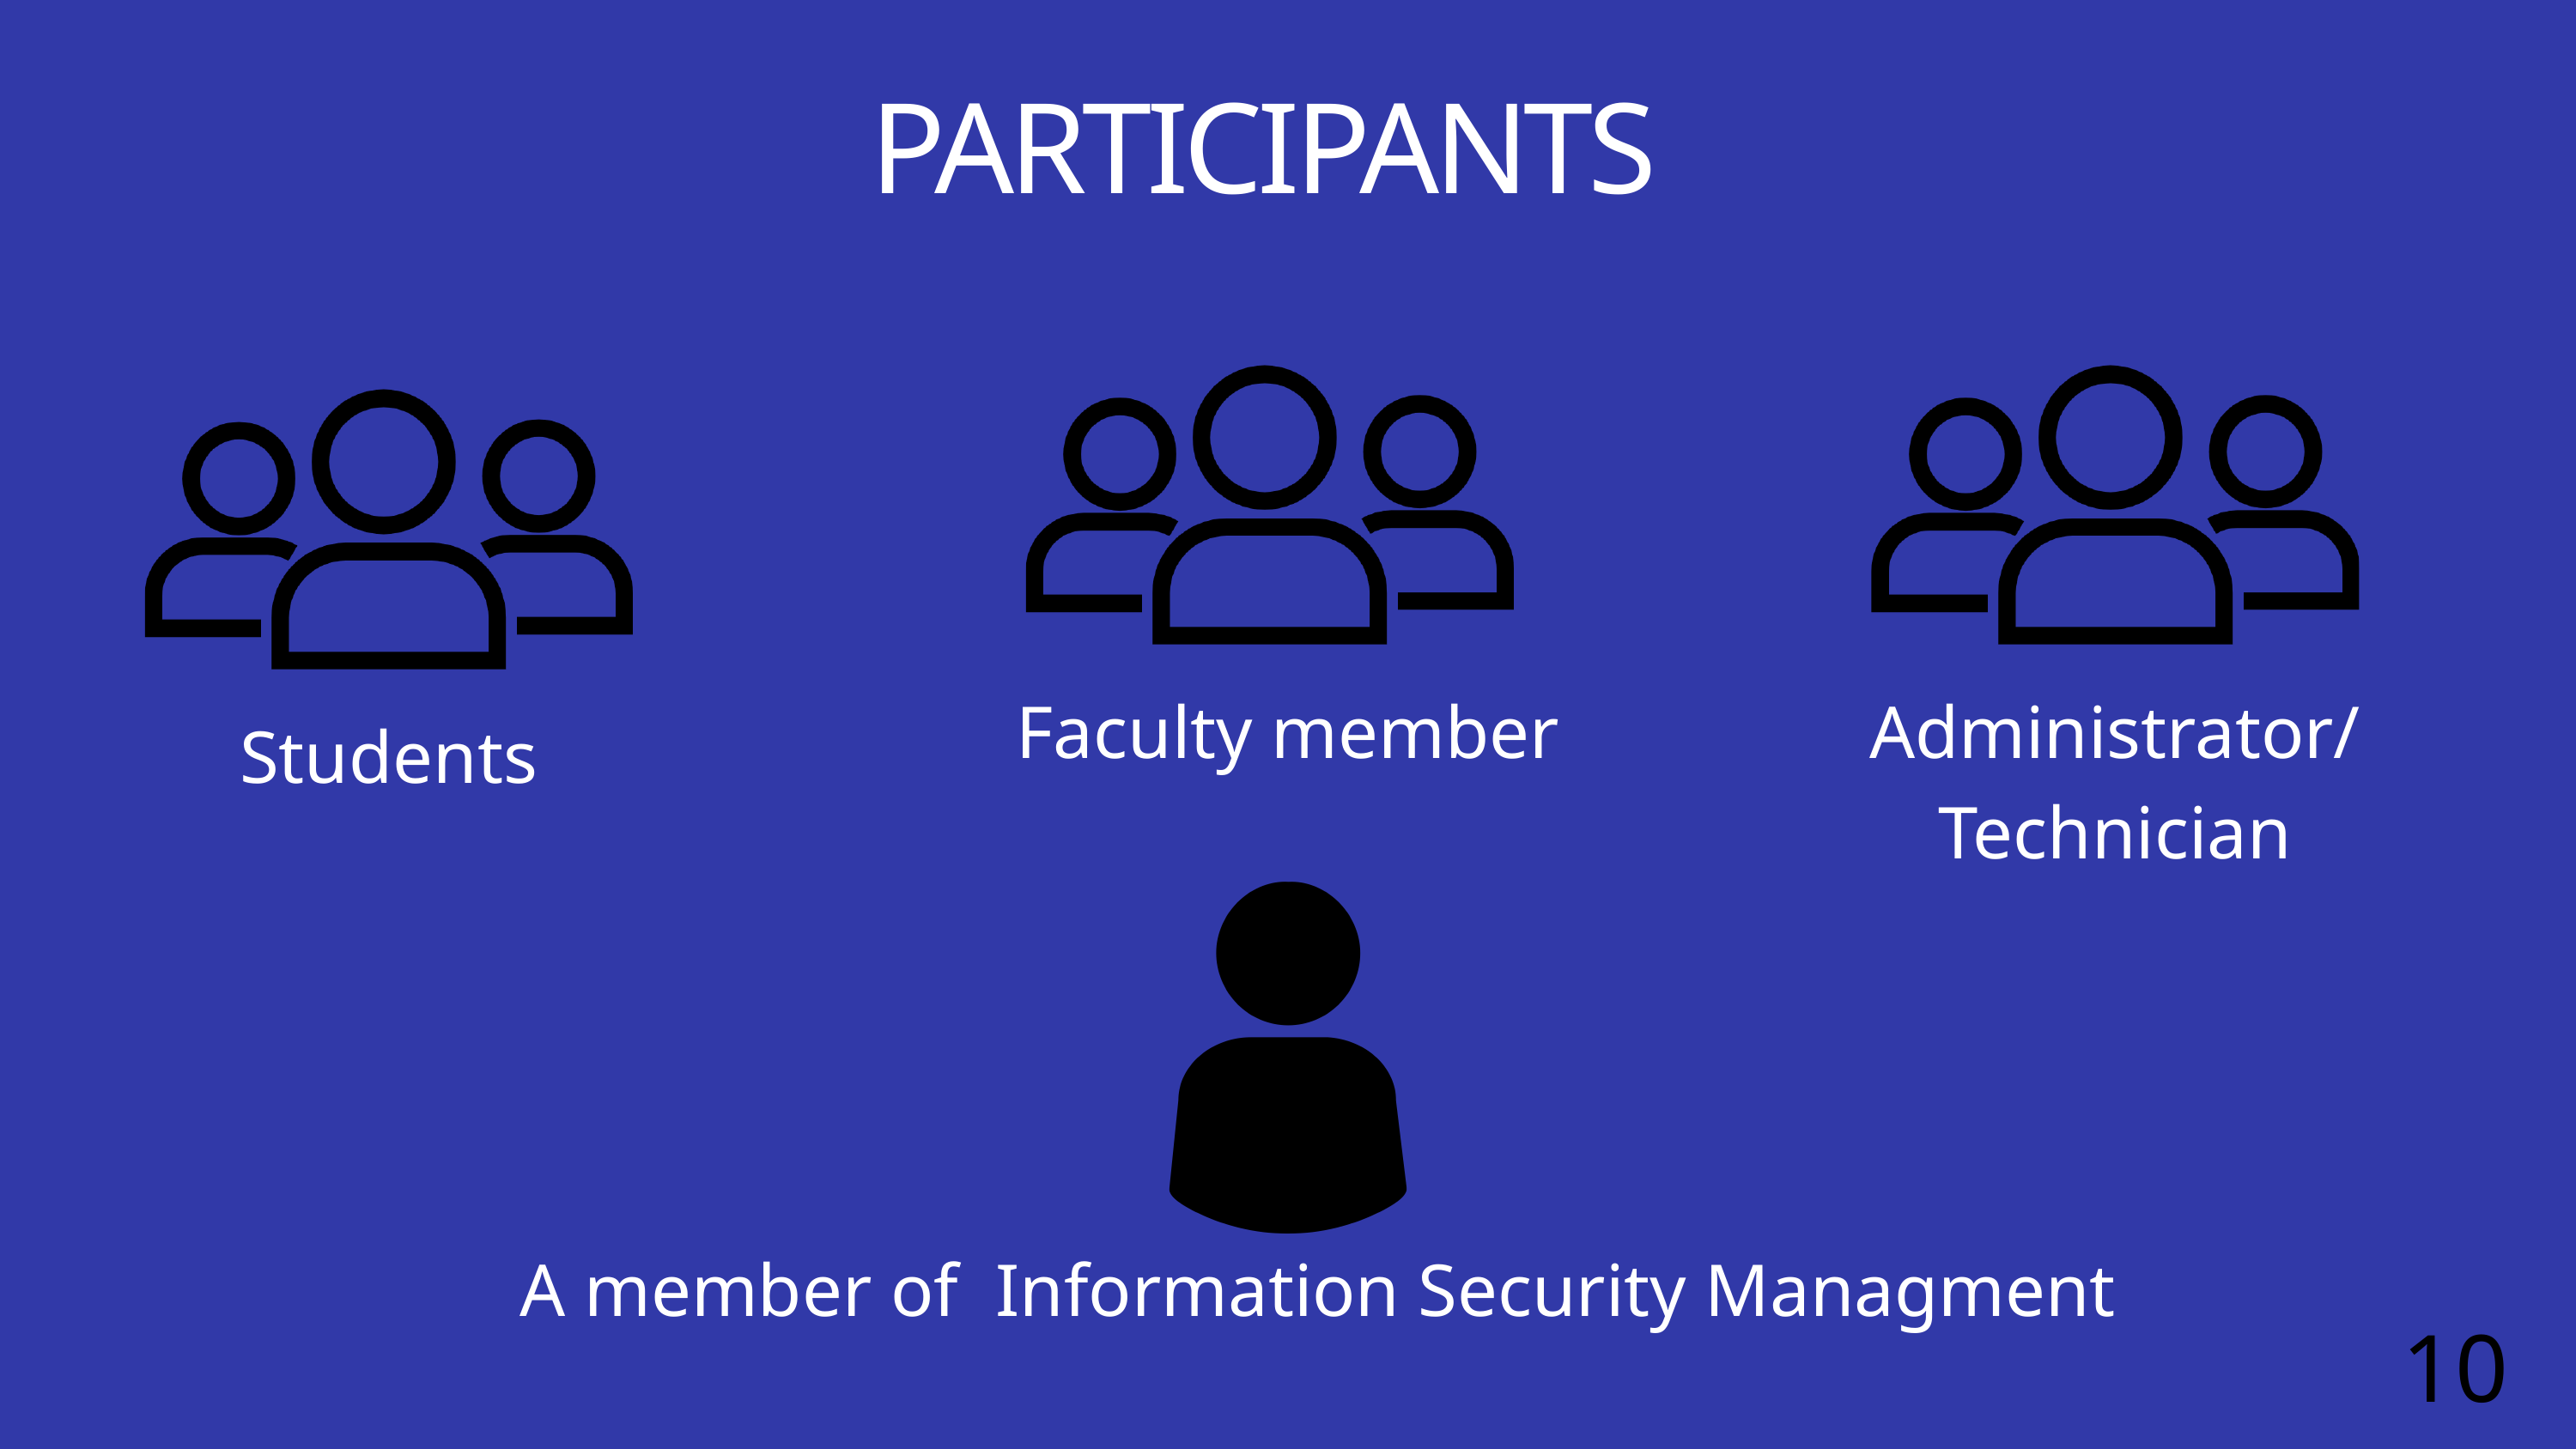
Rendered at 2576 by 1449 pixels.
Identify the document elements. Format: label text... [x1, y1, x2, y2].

text_box [1169, 881, 1407, 1230]
text_box 10 [2398, 1290, 2513, 1421]
text_box A member of Information Security Managment [495, 1230, 2142, 1331]
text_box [1002, 365, 1574, 767]
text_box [144, 389, 634, 791]
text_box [1854, 365, 2376, 865]
text_box PARTICIPANTS [870, 75, 1705, 219]
